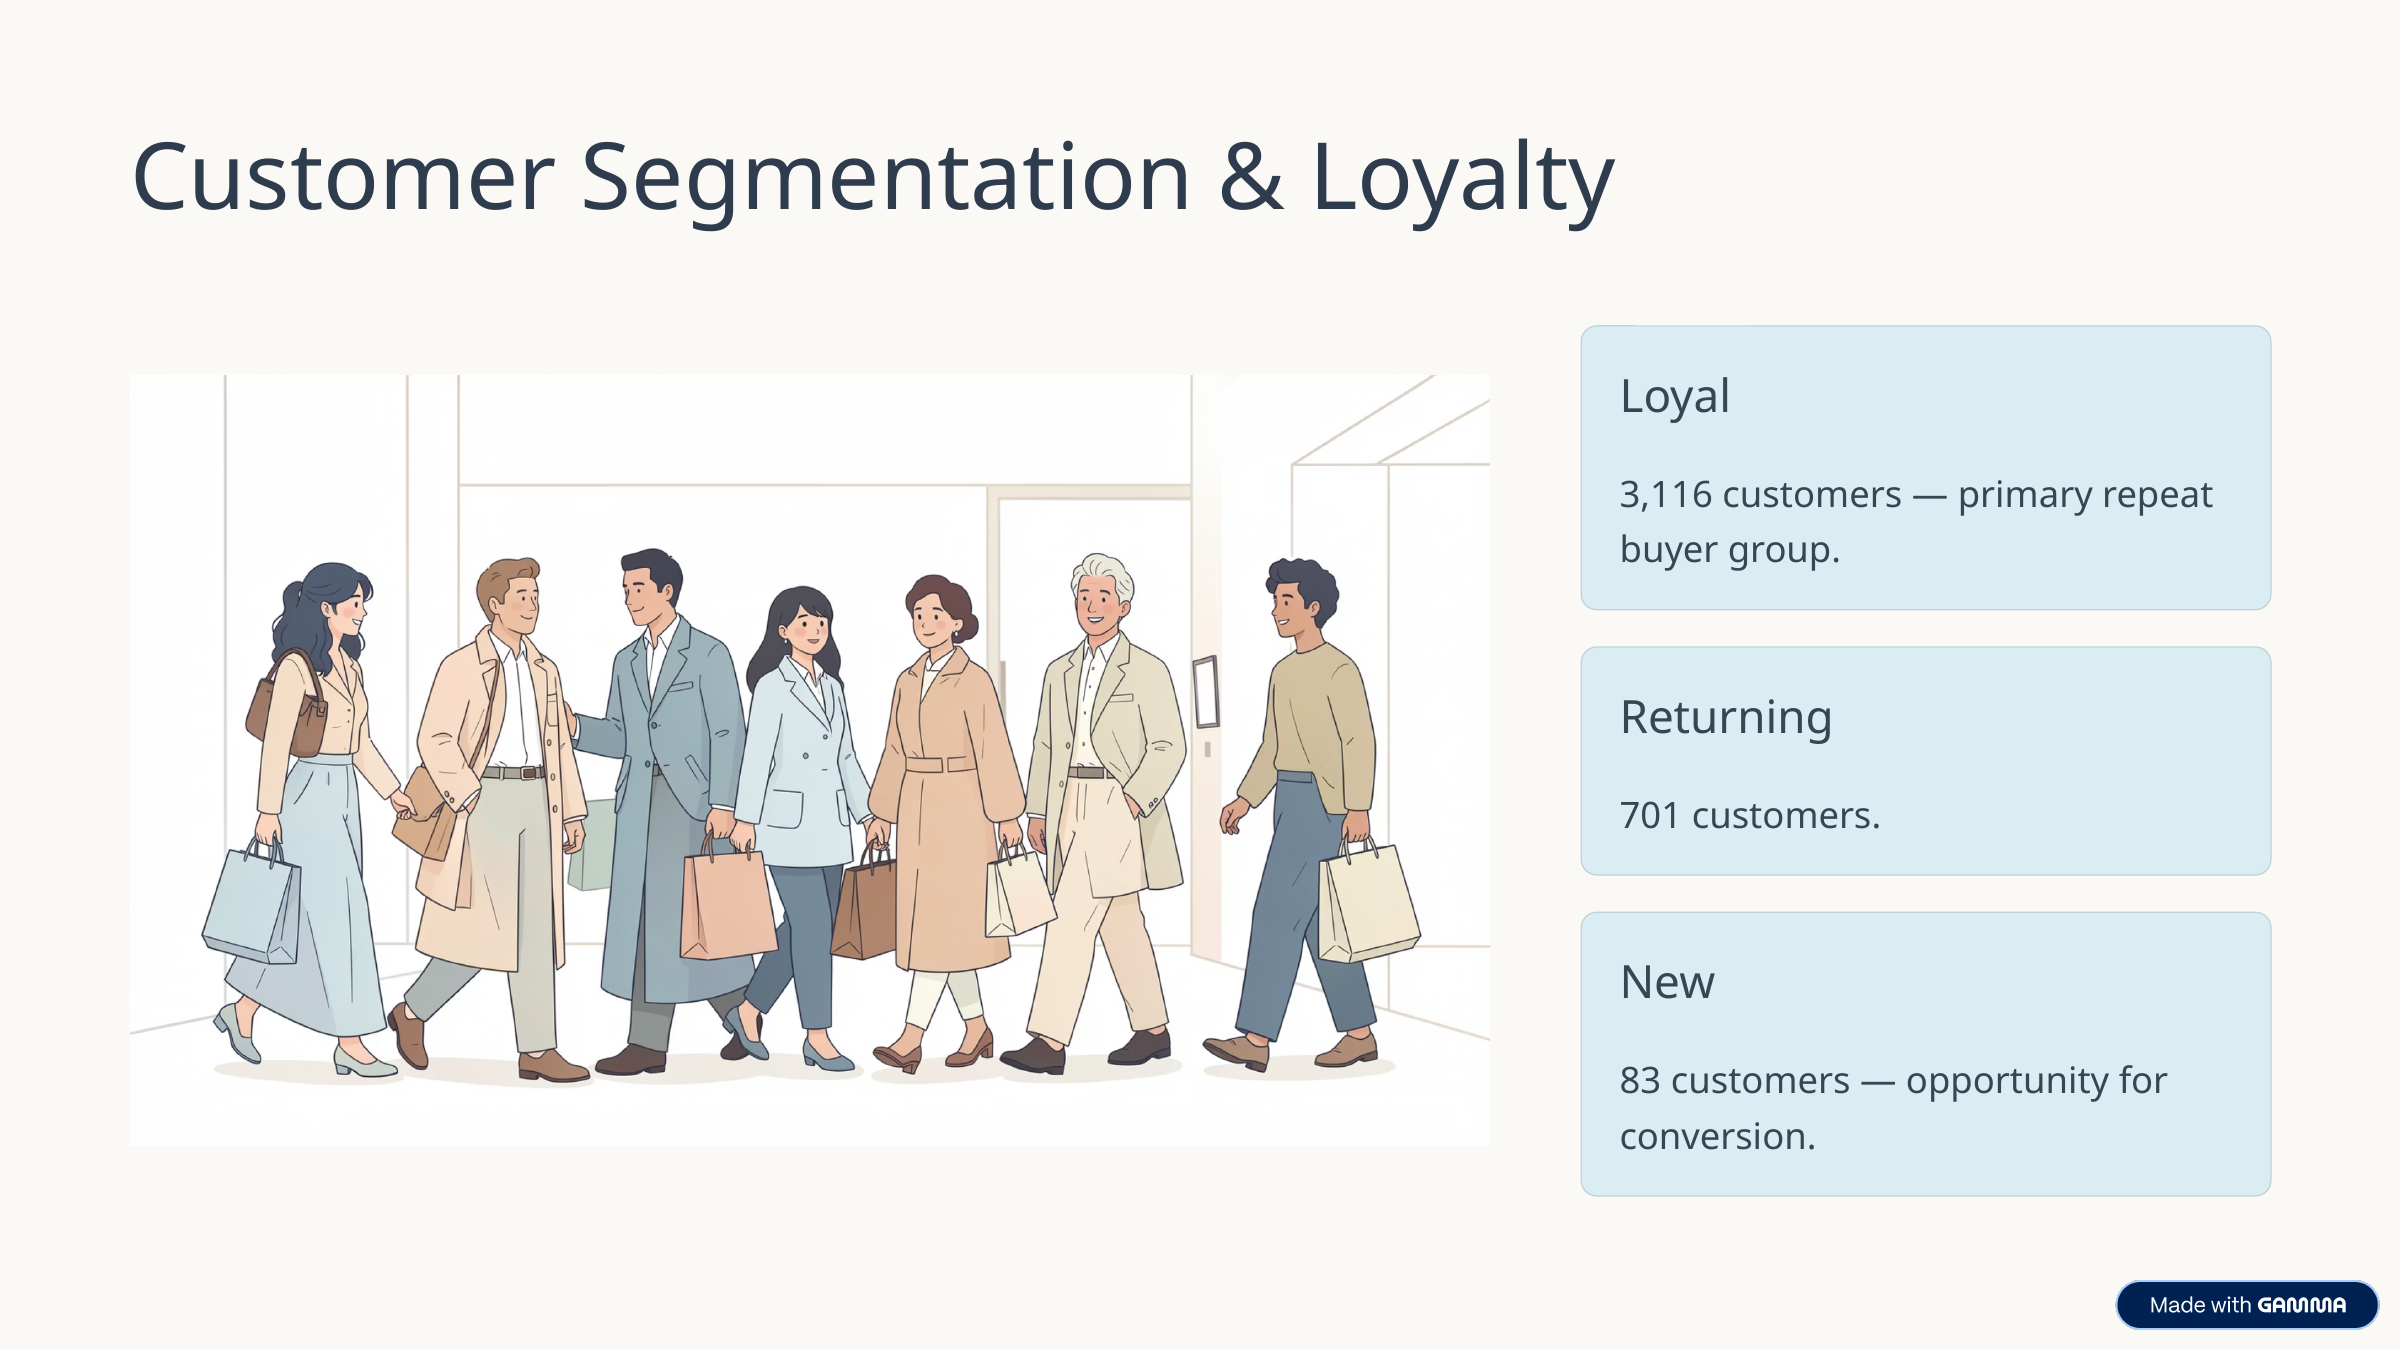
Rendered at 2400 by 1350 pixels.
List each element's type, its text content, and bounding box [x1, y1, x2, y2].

text_box Returning [1619, 685, 2085, 744]
picture [130, 375, 1490, 1146]
picture [2106, 1271, 2389, 1339]
text_box Customer Segmentation & Loyalty [130, 112, 1593, 229]
text_box Loyal [1619, 364, 2085, 423]
text_box 701 customers. [1619, 780, 2233, 837]
text_box [1581, 646, 2272, 876]
text_box 83 customers — opportunity for conversion. [1619, 1045, 2233, 1158]
text_box [1581, 325, 2272, 610]
text_box 3,116 customers — primary repeat buyer group. [1619, 459, 2233, 572]
text_box New [1619, 950, 2085, 1009]
text_box [1581, 912, 2272, 1197]
